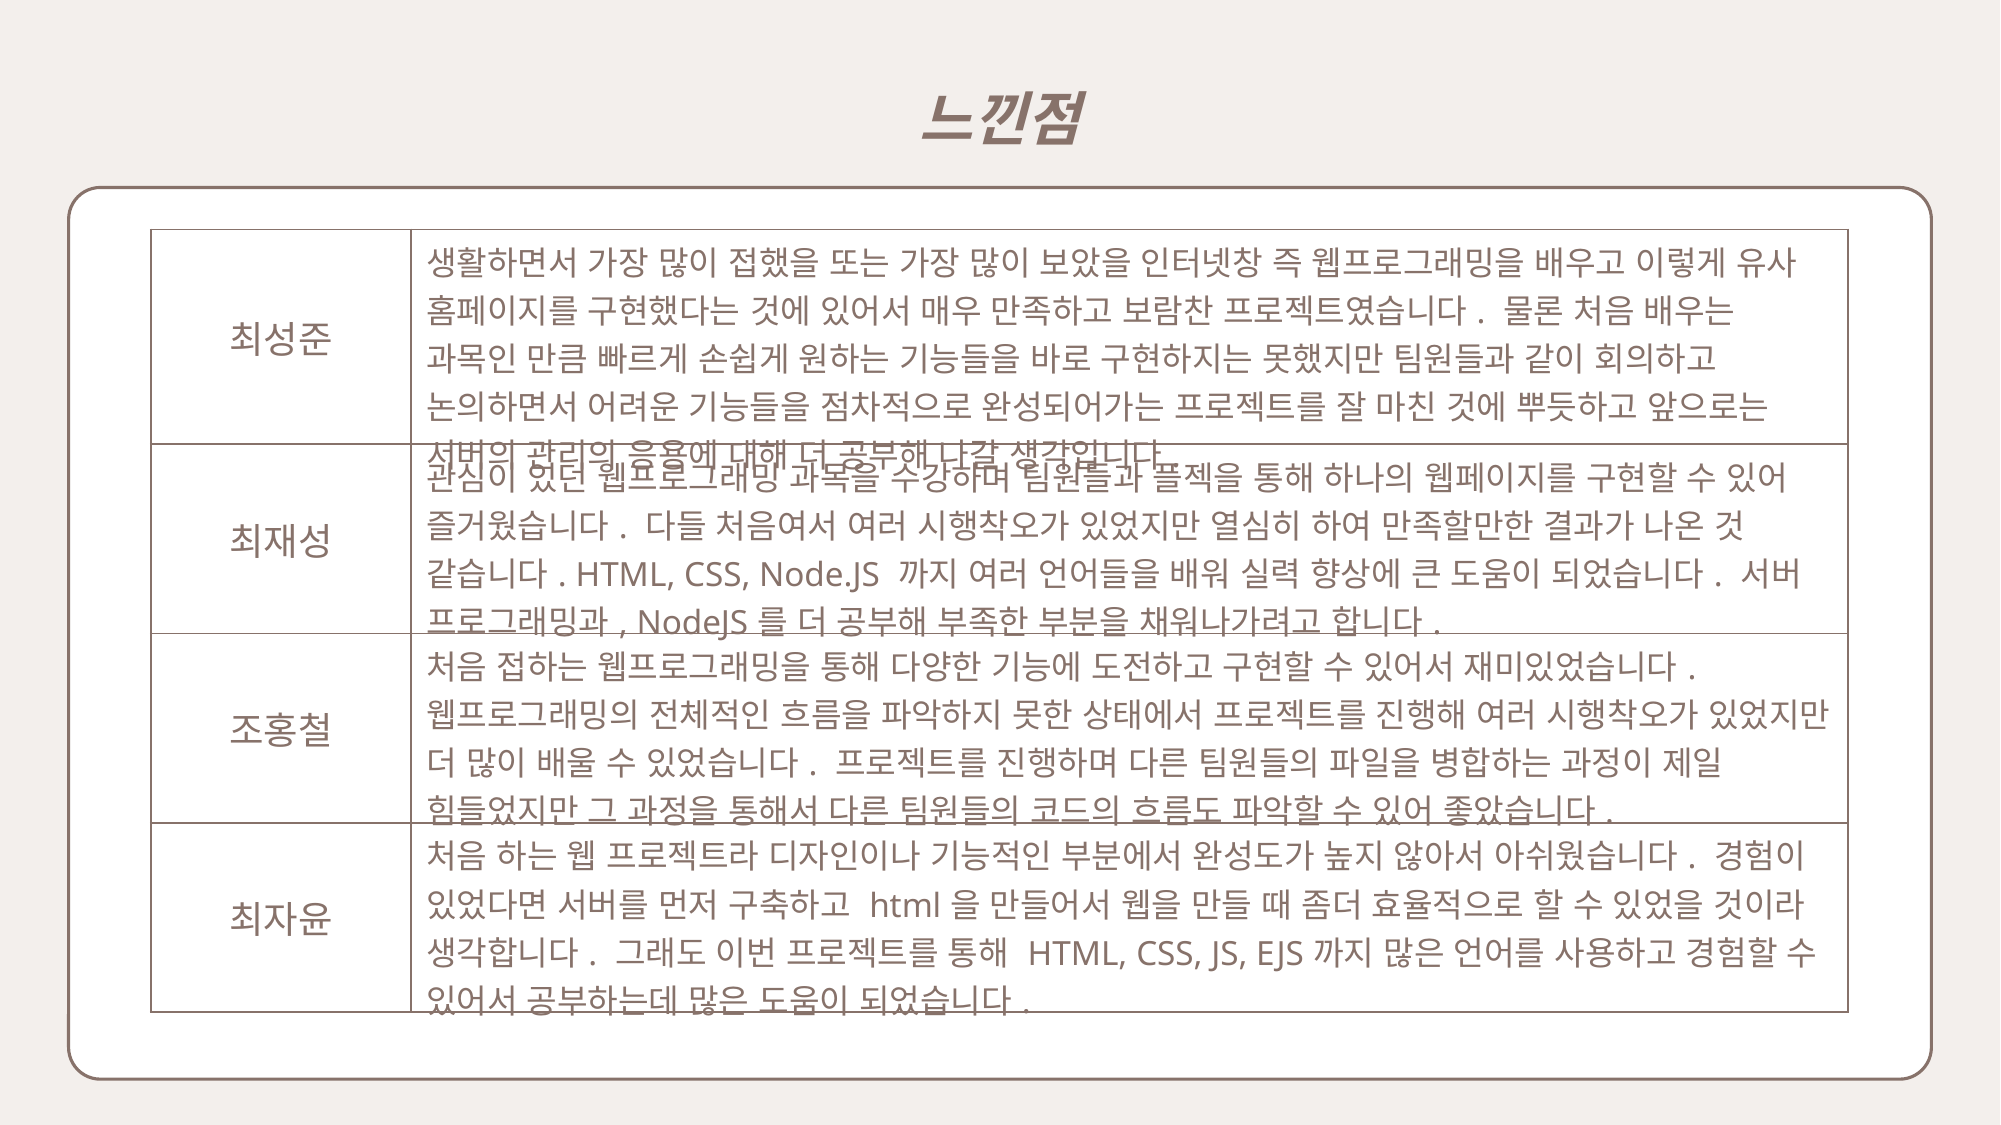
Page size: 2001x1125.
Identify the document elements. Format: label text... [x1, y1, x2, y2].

table_cell 조홍철 [152, 634, 410, 822]
text_box [67, 186, 1933, 1081]
table_cell 처음 하는 웹 프로젝트라 디자인이나 기능적인 부분에서 완성도가 높지 않아서 아쉬웠습니다. 경험이 있었다면 서버를 먼저 구축하고 html을 만들어서 웹을 만들 때 좀더 효율적으로 할 수 있었을 것이라 생각합니다. 그래도 이번 프로젝트를 통해 HTML, CSS, JS, EJS까지 많은 언어를 사용하고 경험할 수 있어서 공부하는데 많은 도움이 되었습니다. [412, 824, 1847, 1011]
table_cell 최재성 [152, 445, 410, 633]
table_header 최성준 [152, 230, 410, 443]
table_cell 관심이 있던 웹프로그래밍 과목을 수강하며 팀원들과 플젝을 통해 하나의 웹페이지를 구현할 수 있어 즐거웠습니다. 다들 처음여서 여러 시행착오가 있었지만 열심히 하여 만족할만한 결과가 나온 것 같습니다. HTML, CSS, Node.JS 까지 여러 언어들을 배워 실력 향상에 큰 도움이 되었습니다. 서버 프로그래밍과, NodeJS를 더 공부해 부족한 부분을 채워나가려고 합니다. [412, 445, 1847, 633]
text_box 느낀점 [512, 39, 1488, 159]
table_header 생활하면서 가장 많이 접했을 또는 가장 많이 보았을 인터넷창 즉 웹프로그래밍을 배우고 이렇게 유사 홈페이지를 구현했다는 것에 있어서 매우 만족하고 보람찬 프로젝트였습니다. 물론 처음 배우는 과목인 만큼 빠르게 손쉽게 원하는 기능들을 바로 구현하지는 못했지만 팀원들과 같이 회의하고 논의하면서 어려운 기능들을 점차적으로 완성되어가는 프로젝트를 잘 마친 것에 뿌듯하고 앞으로는 서버의 관리의 응용에 대해 더 공부해 나갈 생각입니다. [412, 230, 1847, 443]
table_cell 최자윤 [152, 824, 410, 1011]
table_cell 처음 접하는 웹프로그래밍을 통해 다양한 기능에 도전하고 구현할 수 있어서 재미있었습니다. 웹프로그래밍의 전체적인 흐름을 파악하지 못한 상태에서 프로젝트를 진행해 여러 시행착오가 있었지만 더 많이 배울 수 있었습니다. 프로젝트를 진행하며 다른 팀원들의 파일을 병합하는 과정이 제일 힘들었지만 그 과정을 통해서 다른 팀원들의 코드의 흐름도 파악할 수 있어 좋았습니다. [412, 634, 1847, 822]
